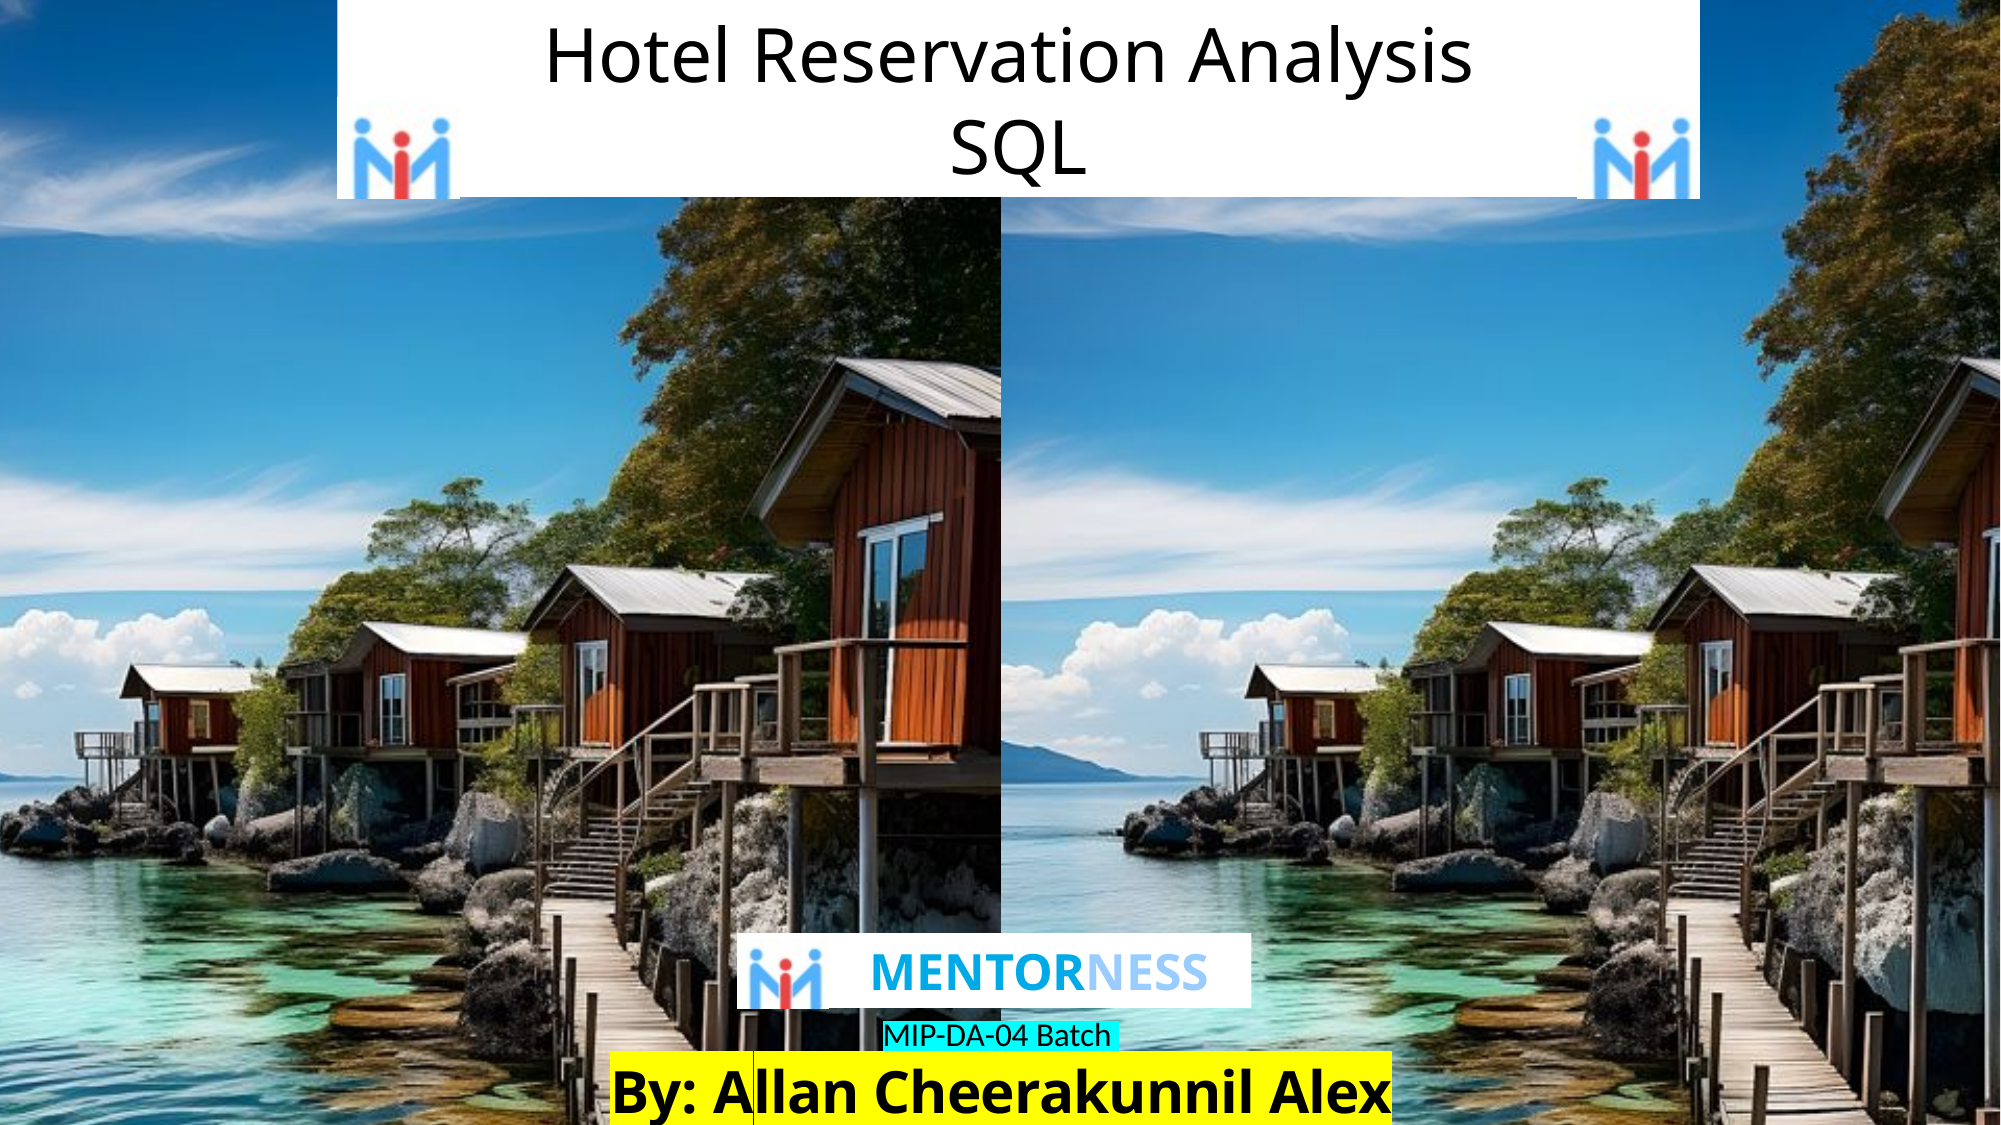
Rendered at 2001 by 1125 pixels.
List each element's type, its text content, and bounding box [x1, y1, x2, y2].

text_box MENTORNESS [831, 933, 1252, 1008]
picture [0, 0, 2001, 1125]
text_box MIP-DA-04 Batch By: Allan Cheerakunnil Alex [525, 1005, 1475, 1125]
text_box Hotel Reservation Analysis SQL [337, 0, 1700, 197]
